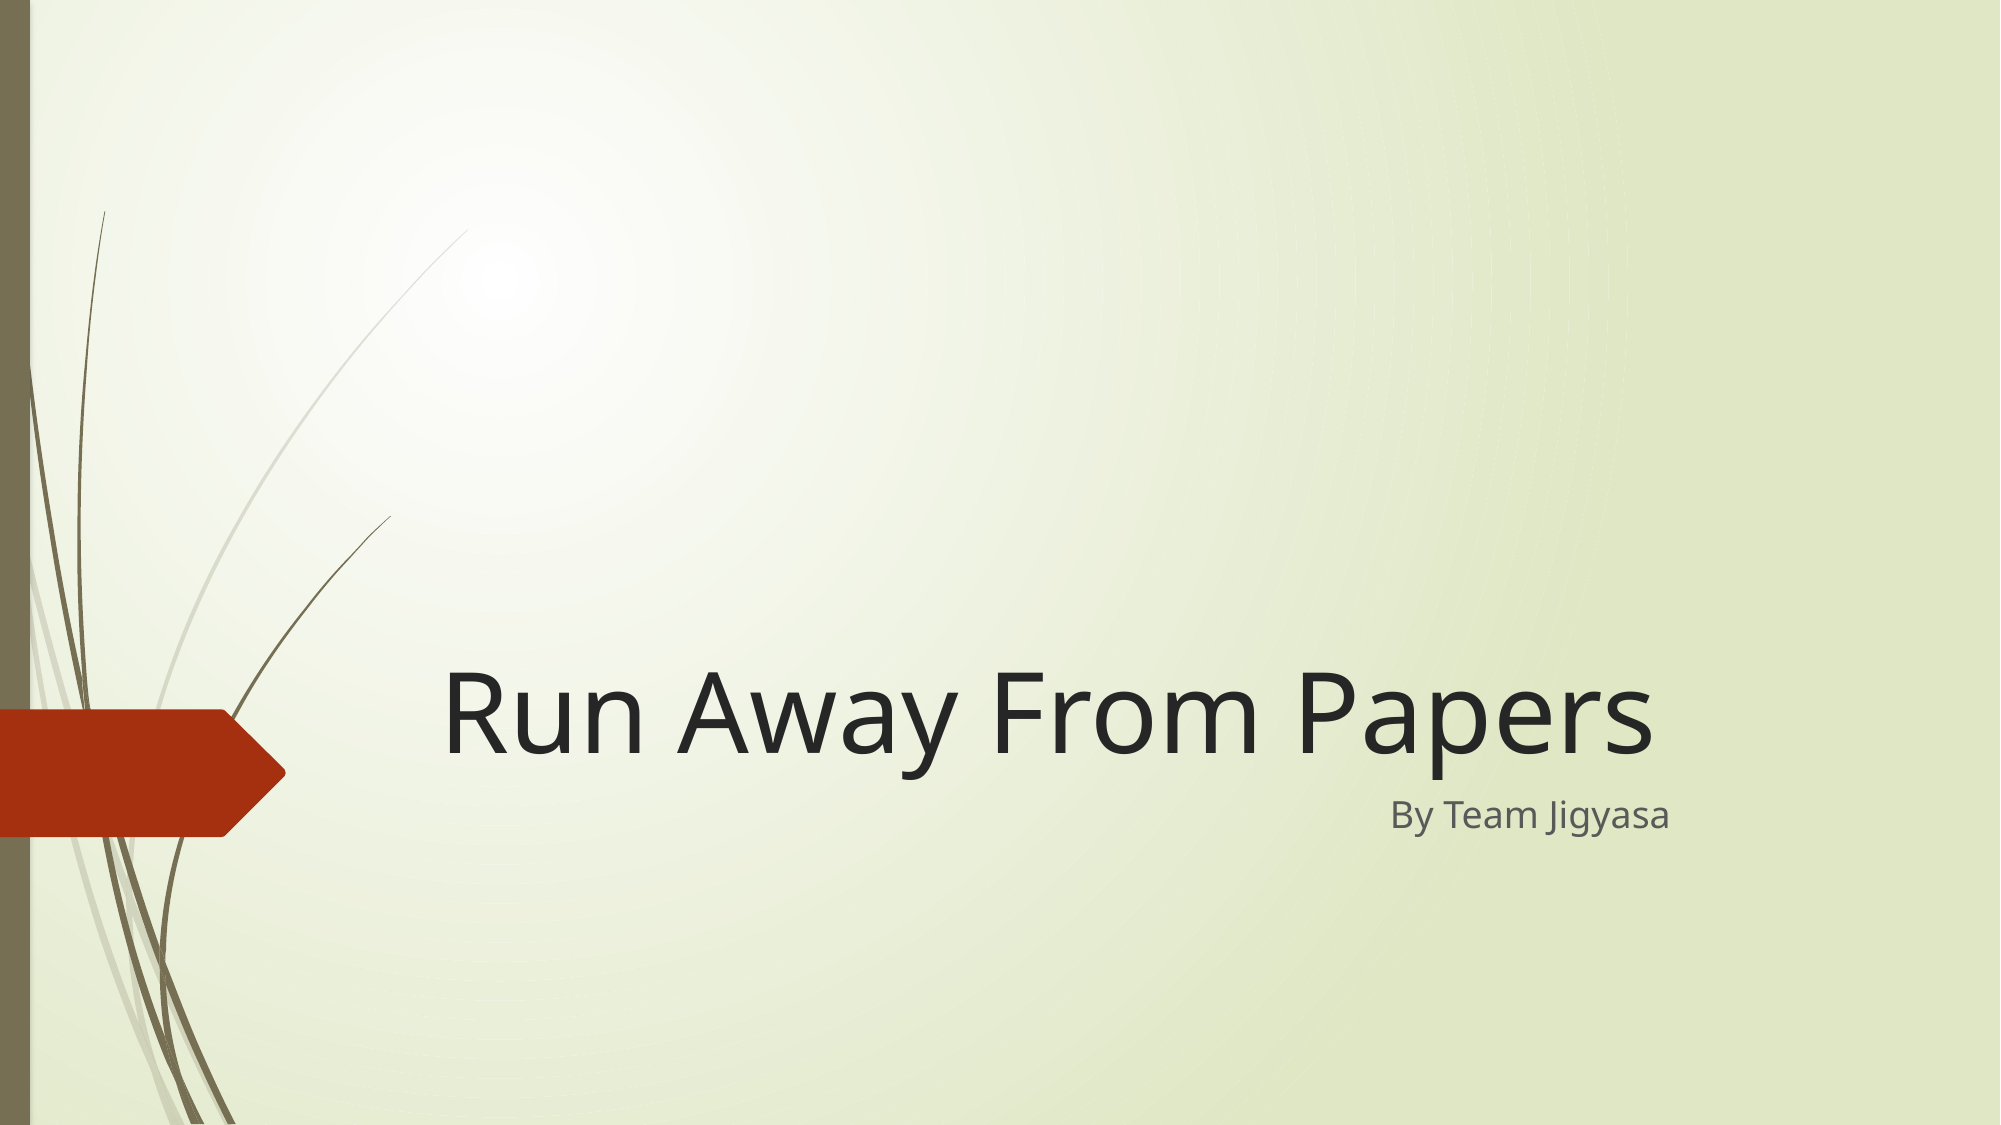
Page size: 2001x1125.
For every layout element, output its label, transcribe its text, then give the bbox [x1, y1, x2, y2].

subtitle By Team Jigyasa [424, 783, 1686, 969]
title Run Away From Papers [424, 412, 1888, 784]
